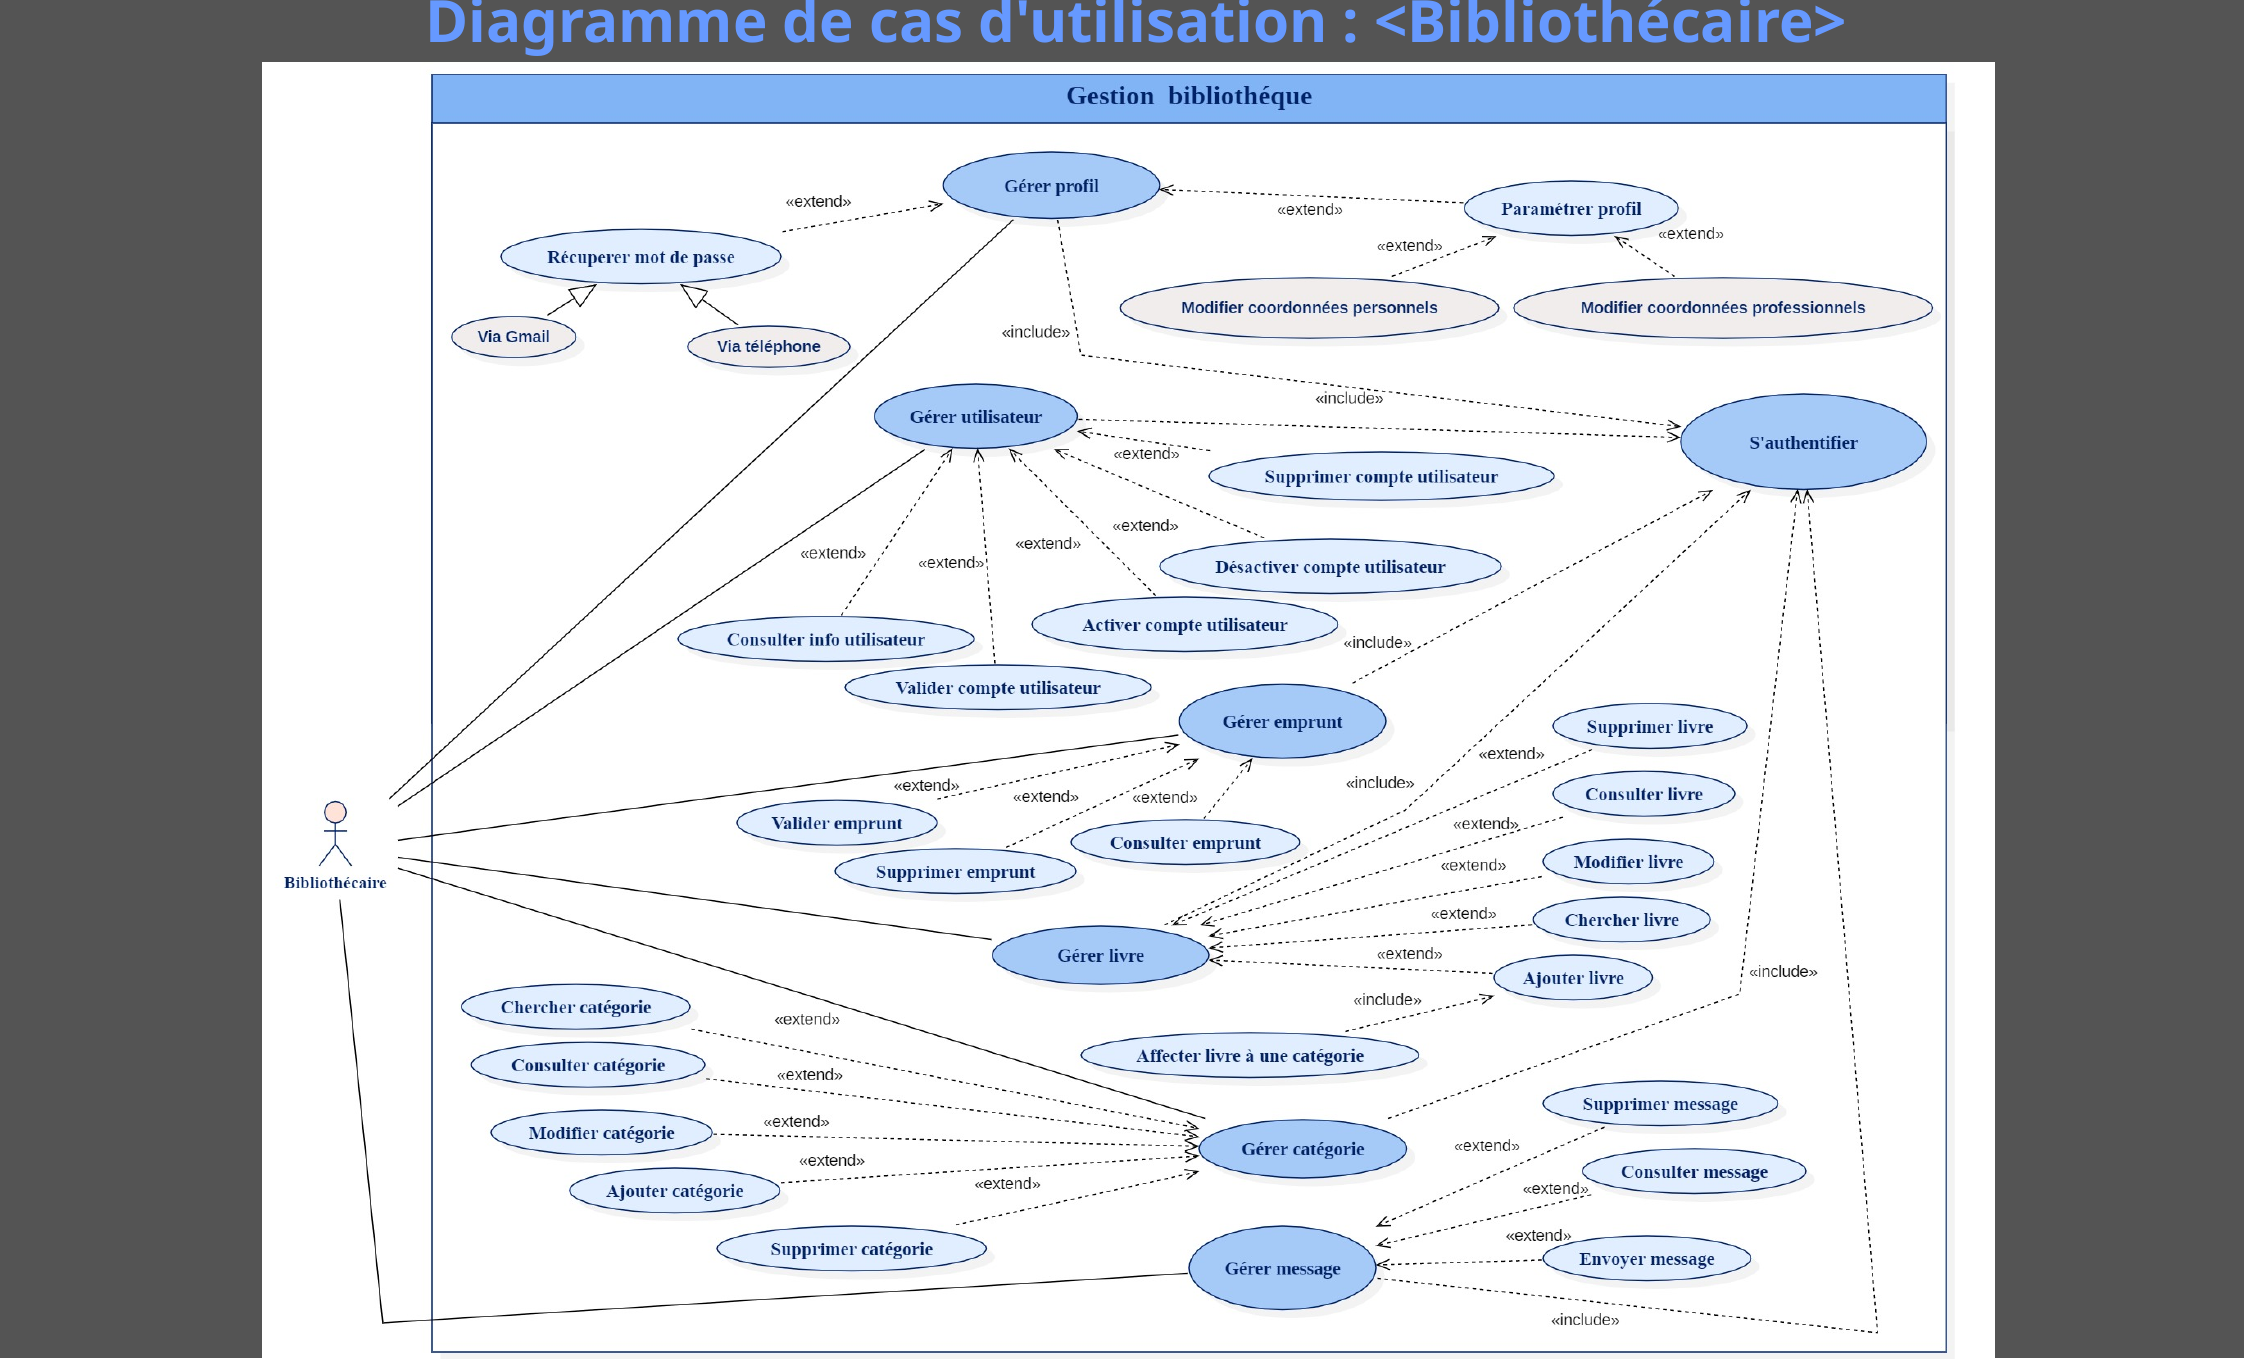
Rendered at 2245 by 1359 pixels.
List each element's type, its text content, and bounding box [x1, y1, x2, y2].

picture [262, 62, 1995, 1359]
text_box Diagramme de cas d'utilisation : <Bibliothécaire> [6, 0, 2245, 62]
